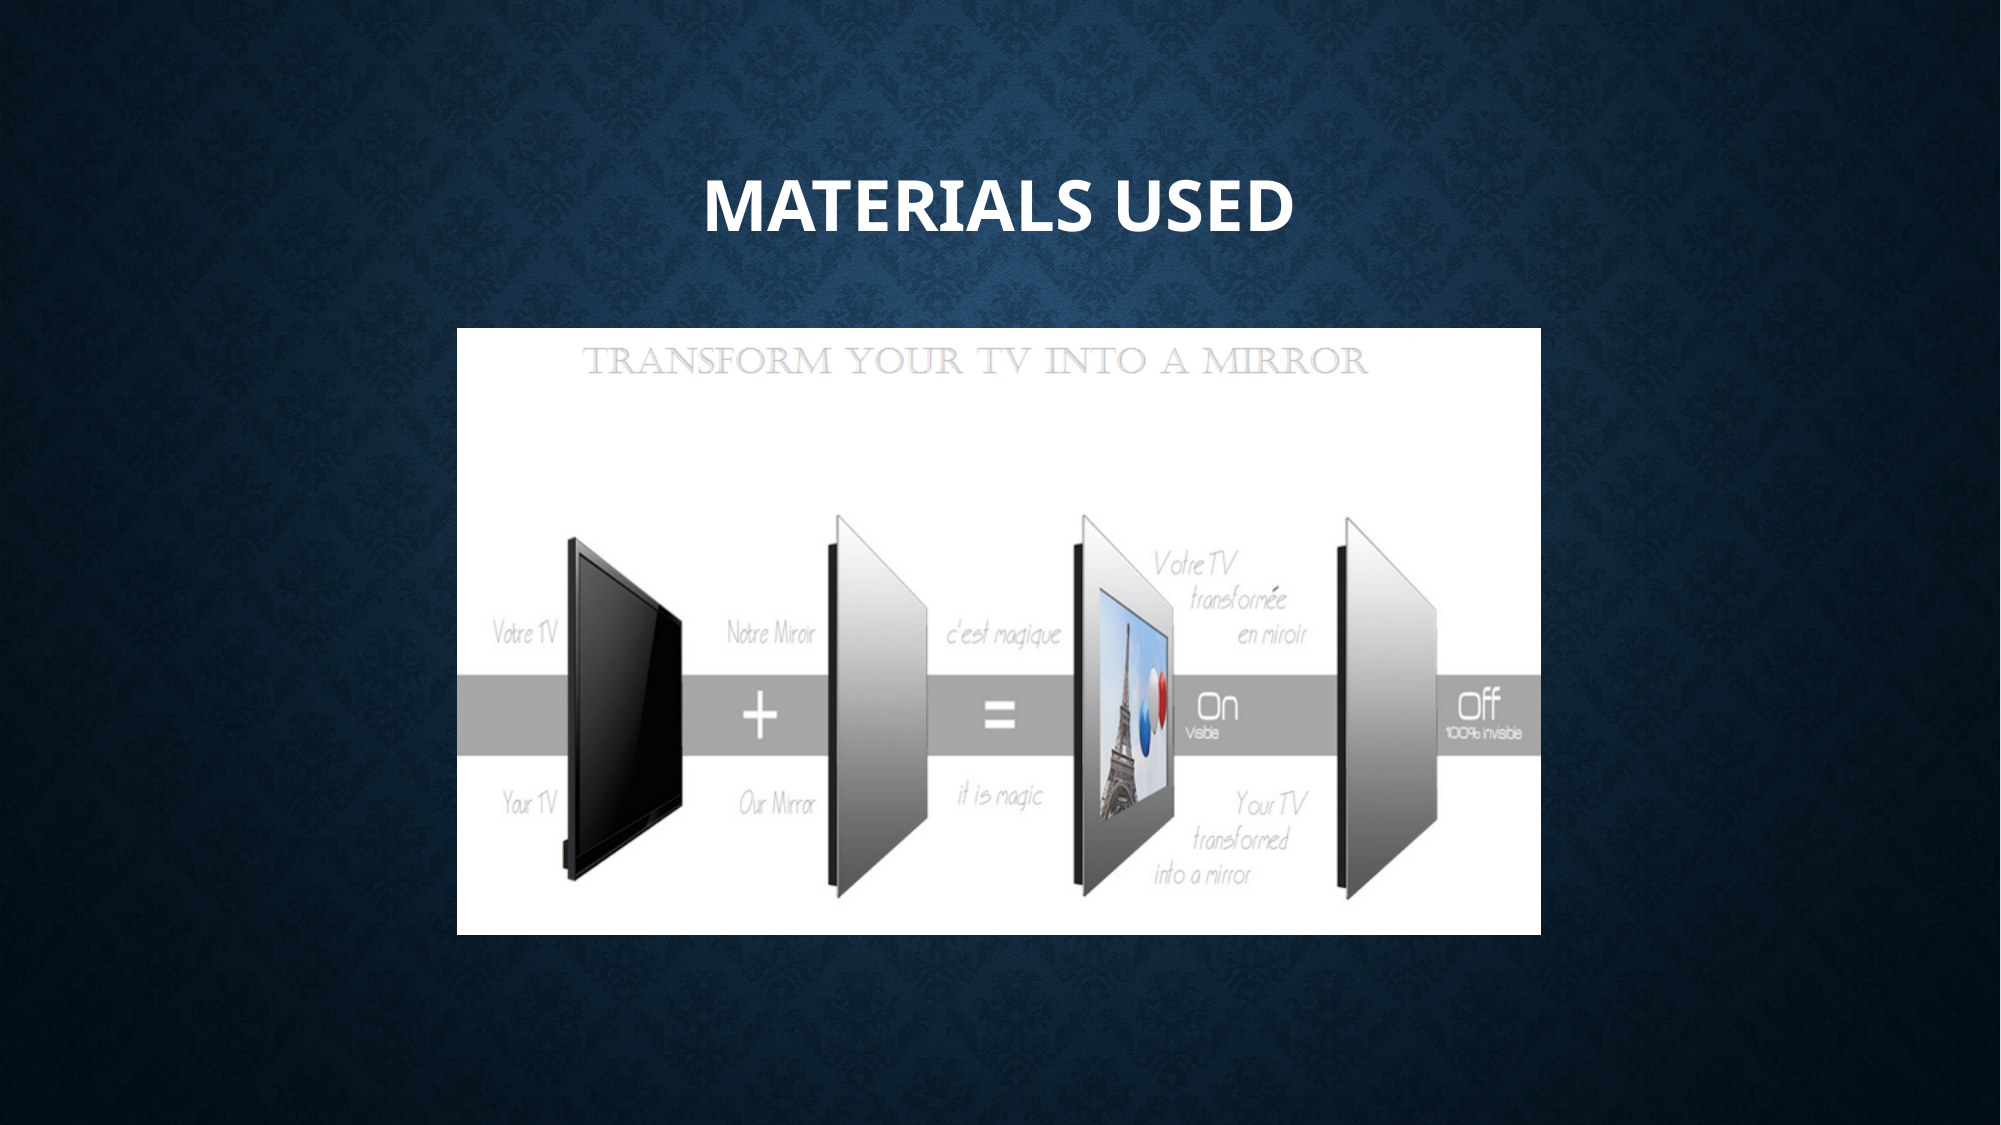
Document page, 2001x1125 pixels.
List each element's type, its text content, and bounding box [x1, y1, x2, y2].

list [457, 327, 1541, 935]
title Materials used [149, 99, 1849, 318]
